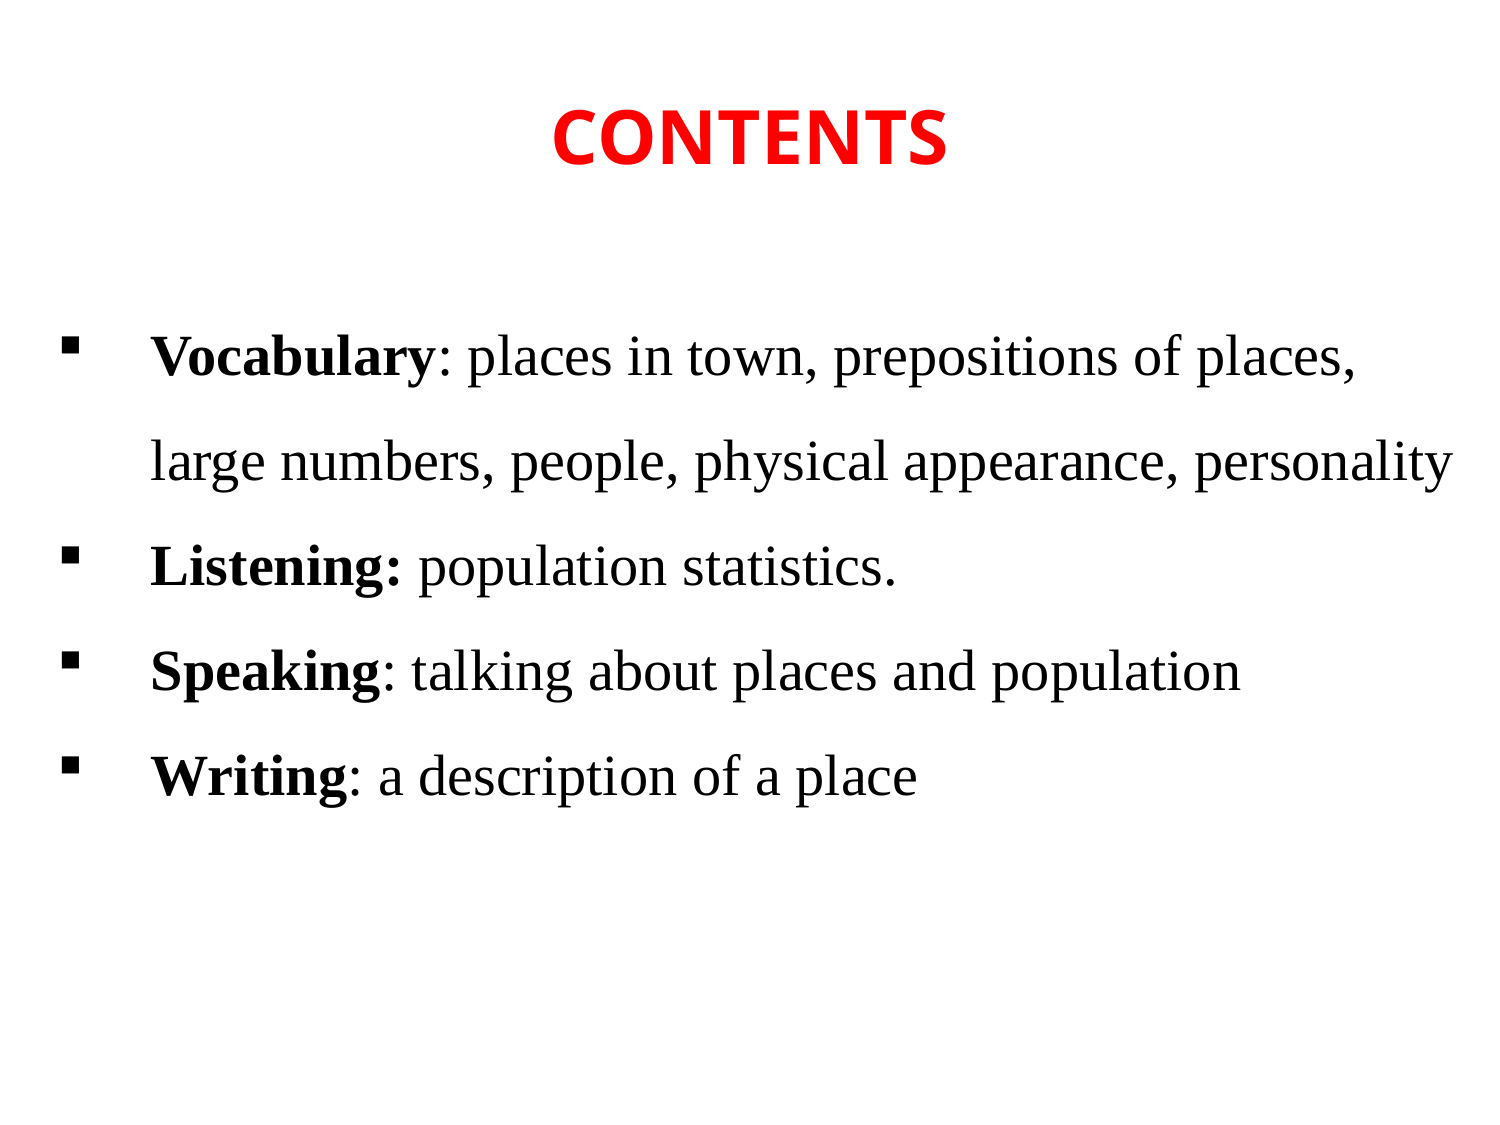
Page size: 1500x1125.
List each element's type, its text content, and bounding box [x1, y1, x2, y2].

text_box Vocabulary: places in town, prepositions of places, large numbers, people, physical appearance, personality Listening: population statistics. Speaking: talking about places and population Writing: a description of a place [42, 275, 1477, 815]
text_box CONTENTS [462, 81, 1057, 187]
